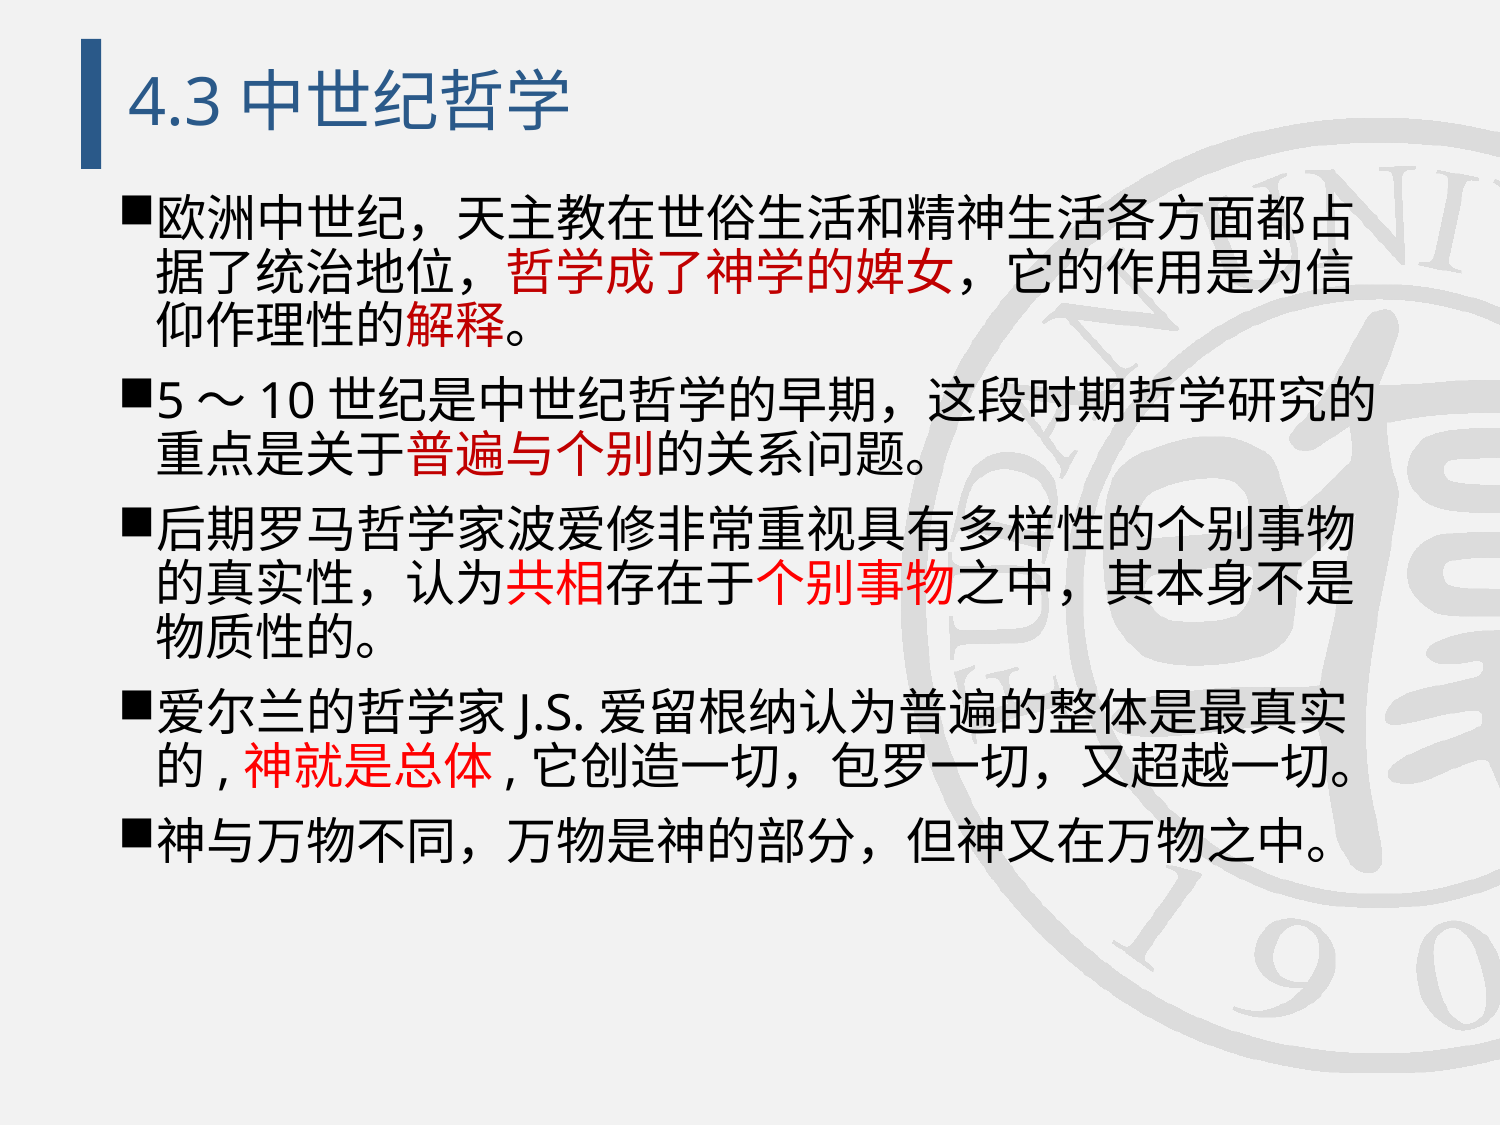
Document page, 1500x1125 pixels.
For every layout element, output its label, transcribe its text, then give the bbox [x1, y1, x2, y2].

title 4.3中世纪哲学 [113, 49, 1387, 159]
list 欧洲中世纪，天主教在世俗生活和精神生活各方面都占据了统治地位，哲学成了神学的婢女，它的作用是为信仰作理性的解释。 5～10世纪是中世纪哲学的早期，这段时期哲学研究的重点是关于普遍与个别的关系问题。 后期罗马哲学家波爱修非常重视具有多样性的个别事物的真实性，认为共相存在于个别事物之中，其本身不是物质性的。 爱尔兰的哲学家J.S.爱留根纳认为普遍的整体是最真实的,神就是总体,它创造一切，包罗一切，又超越一切。 神与万物不同，万物是神的部分，但神又在万物之中。 [103, 185, 1397, 1014]
